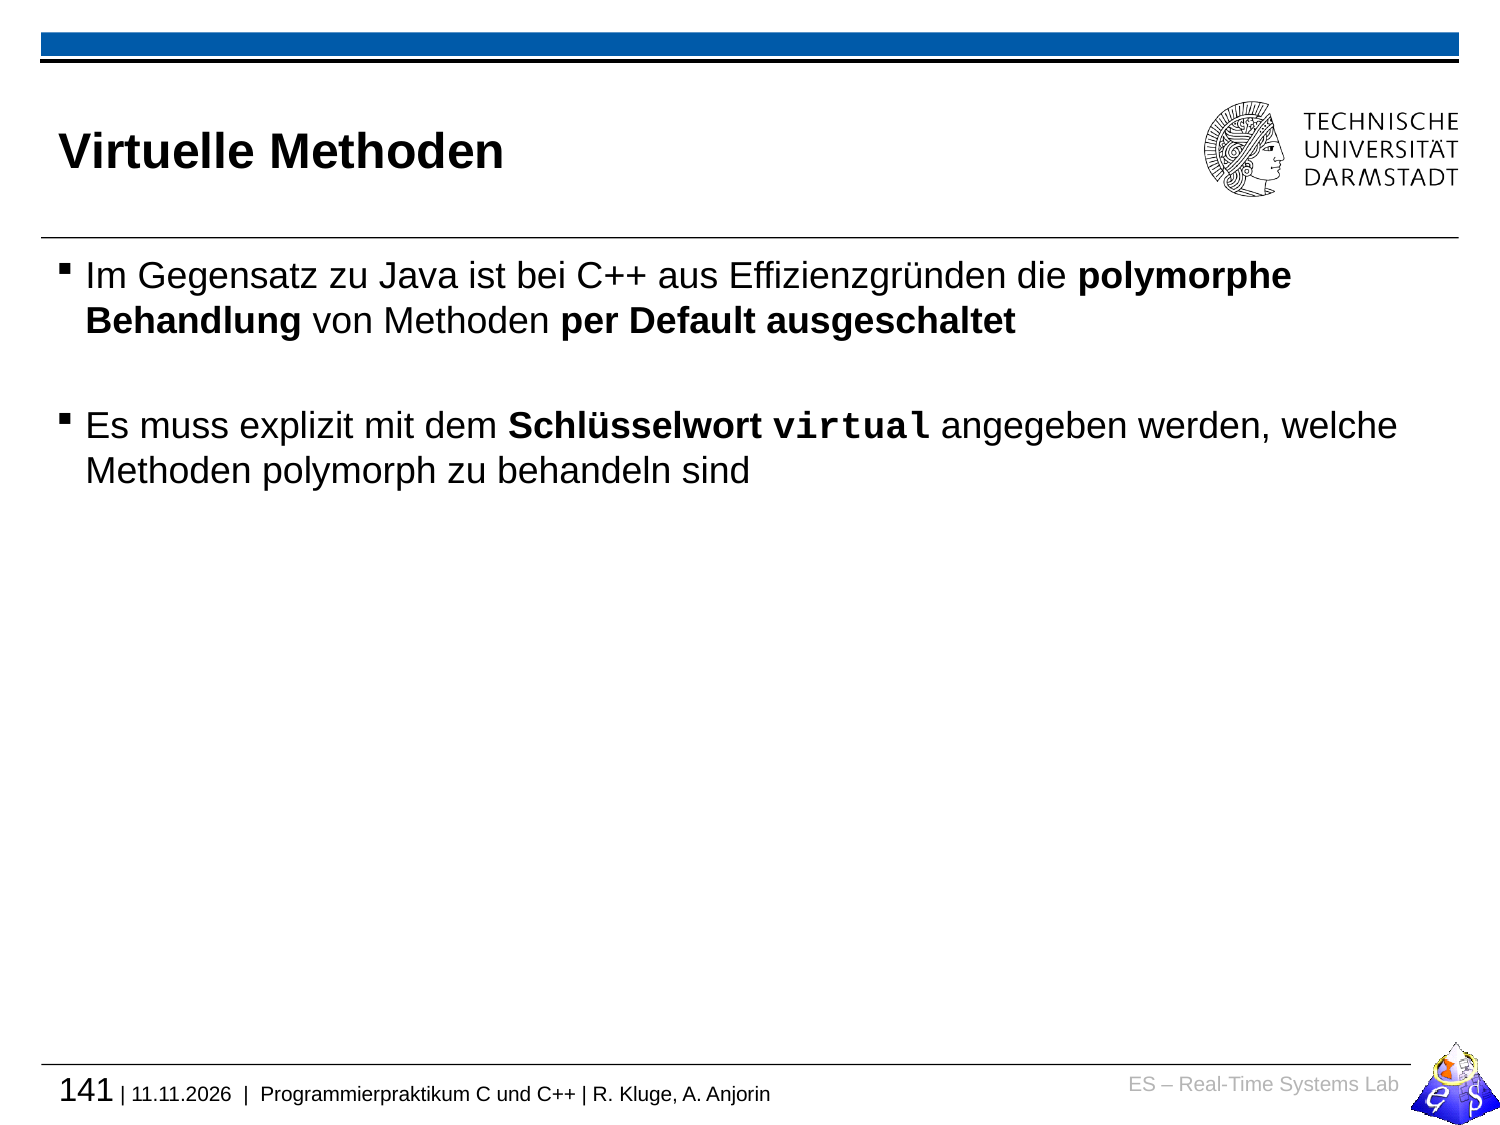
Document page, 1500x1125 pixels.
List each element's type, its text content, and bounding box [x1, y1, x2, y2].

picture [1411, 1041, 1500, 1125]
list Im Gegensatz zu Java ist bei C++ aus Effizienzgründen die polymorphe Behandlung von Methoden per Default ausgeschaltet Es muss explizit mit dem Schlüsselwort virtual angegeben werden, welche Methoden polymorph zu behandeln sind [41, 243, 1459, 1059]
title Virtuelle Methoden [58, 80, 1187, 218]
picture [1187, 84, 1483, 214]
